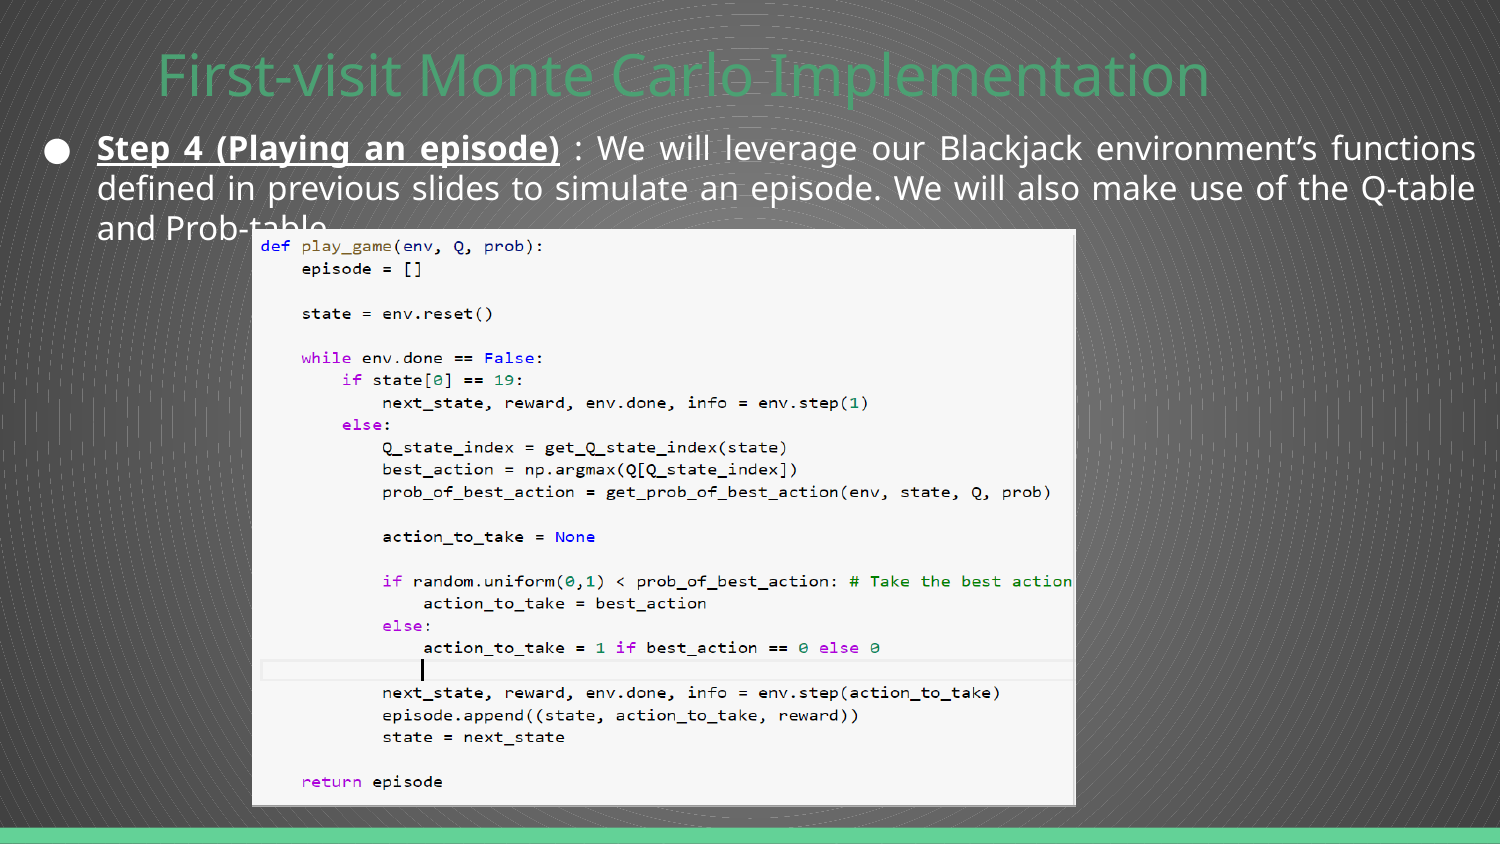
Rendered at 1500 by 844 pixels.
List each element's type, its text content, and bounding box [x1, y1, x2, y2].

title First-visit Monte Carlo Implementation [50, 23, 1500, 166]
picture [251, 228, 1076, 808]
list Step 4 (Playing an episode) : We will leverage our Blackjack environment’s functions defined in previous slides to simulate an episode. We will also make use of the Q-table and Prob-table. [6, 112, 1494, 807]
